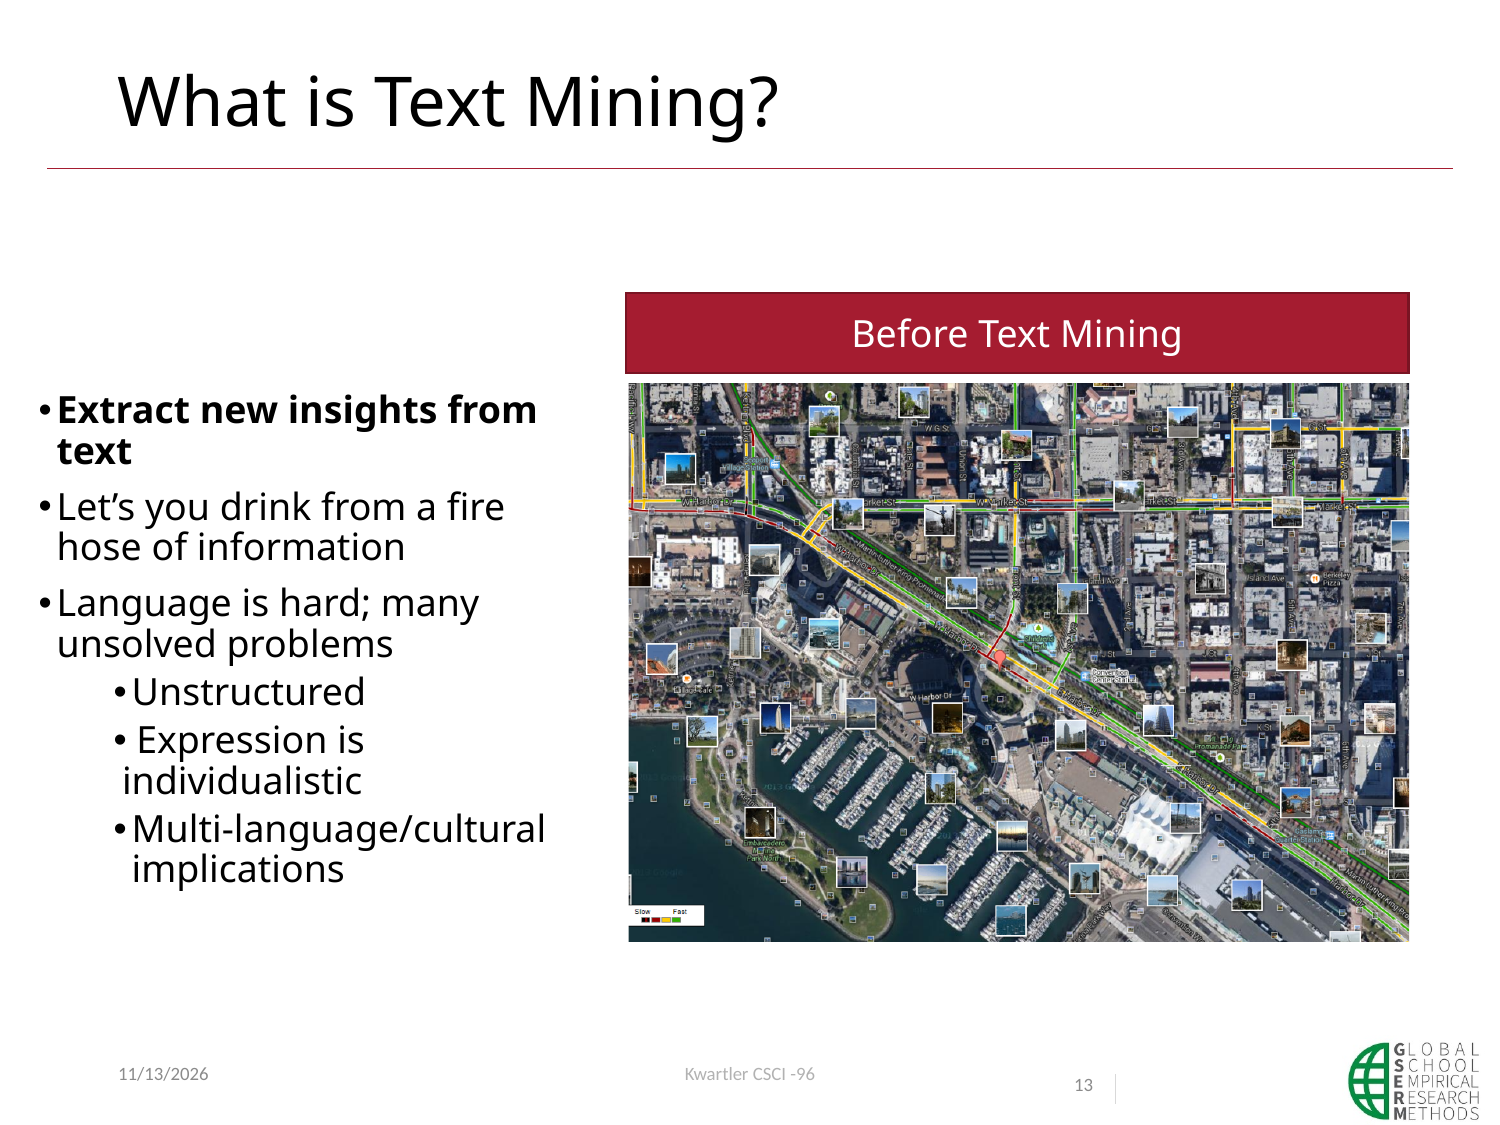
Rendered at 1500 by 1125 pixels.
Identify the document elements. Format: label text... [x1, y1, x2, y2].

footer Kwartler CSCI -96 [496, 1042, 1004, 1103]
list Extract new insights from text Let’s you drink from a fire hose of information Language is hard; many unsolved problems Unstructured Expression is individualistic Multi-language/cultural implications [23, 383, 588, 889]
title What is Text Mining? [103, 59, 1397, 157]
slide_number 13 [1059, 1042, 1200, 1103]
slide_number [103, 1042, 441, 1103]
picture [1342, 1035, 1500, 1125]
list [628, 383, 1410, 942]
text_box Before Text Mining [625, 292, 1410, 374]
